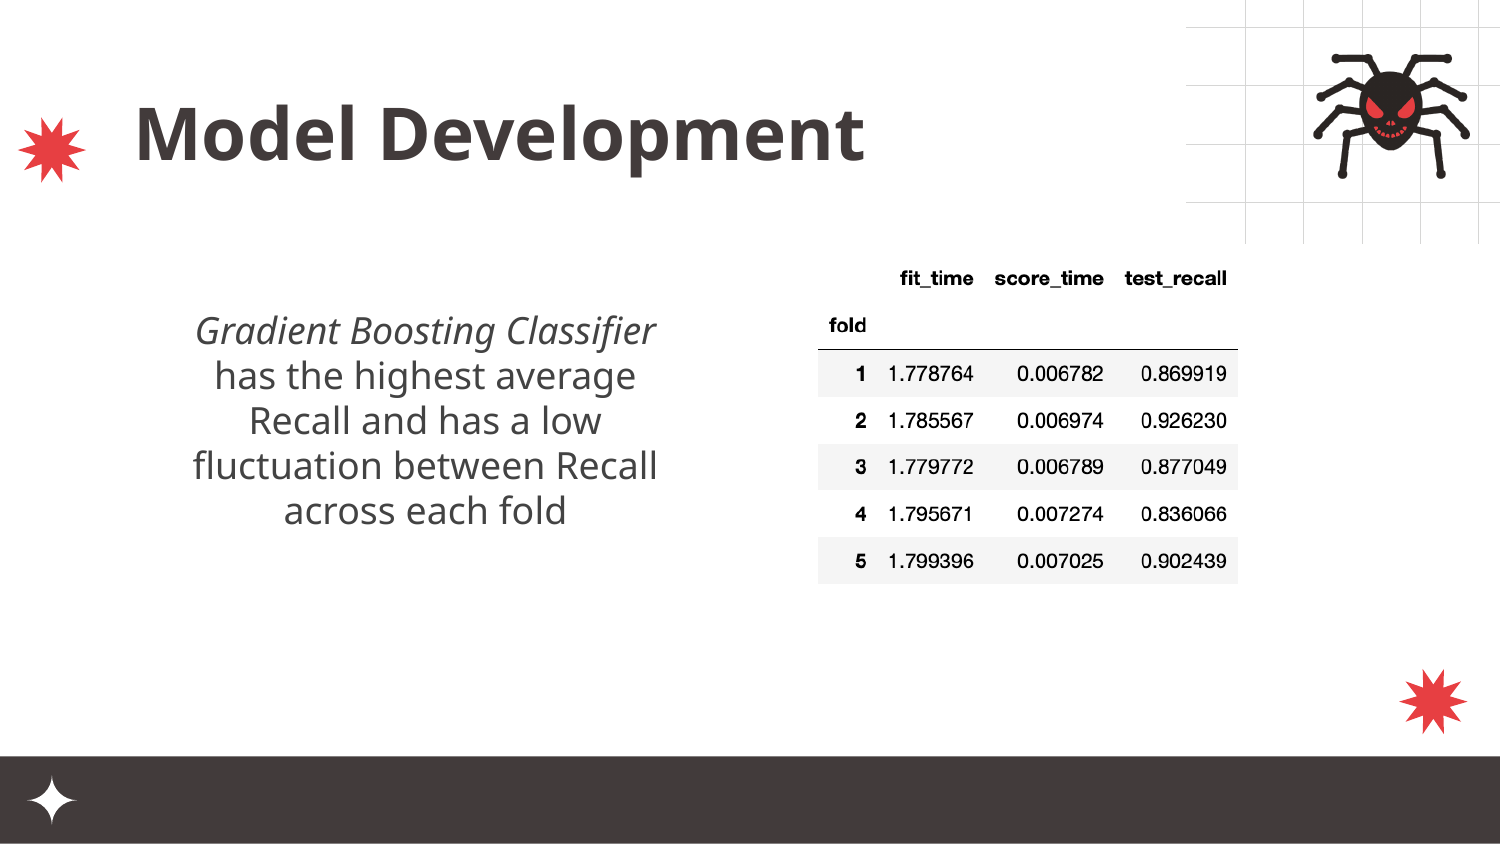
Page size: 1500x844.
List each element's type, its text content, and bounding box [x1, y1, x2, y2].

picture [1292, 38, 1470, 196]
picture [814, 255, 1245, 589]
title Model Development [118, 72, 1382, 167]
text_box Gradient Boosting Classifier has the highest average Recall and has a low fluctuation between Recall across each fold [139, 292, 686, 552]
